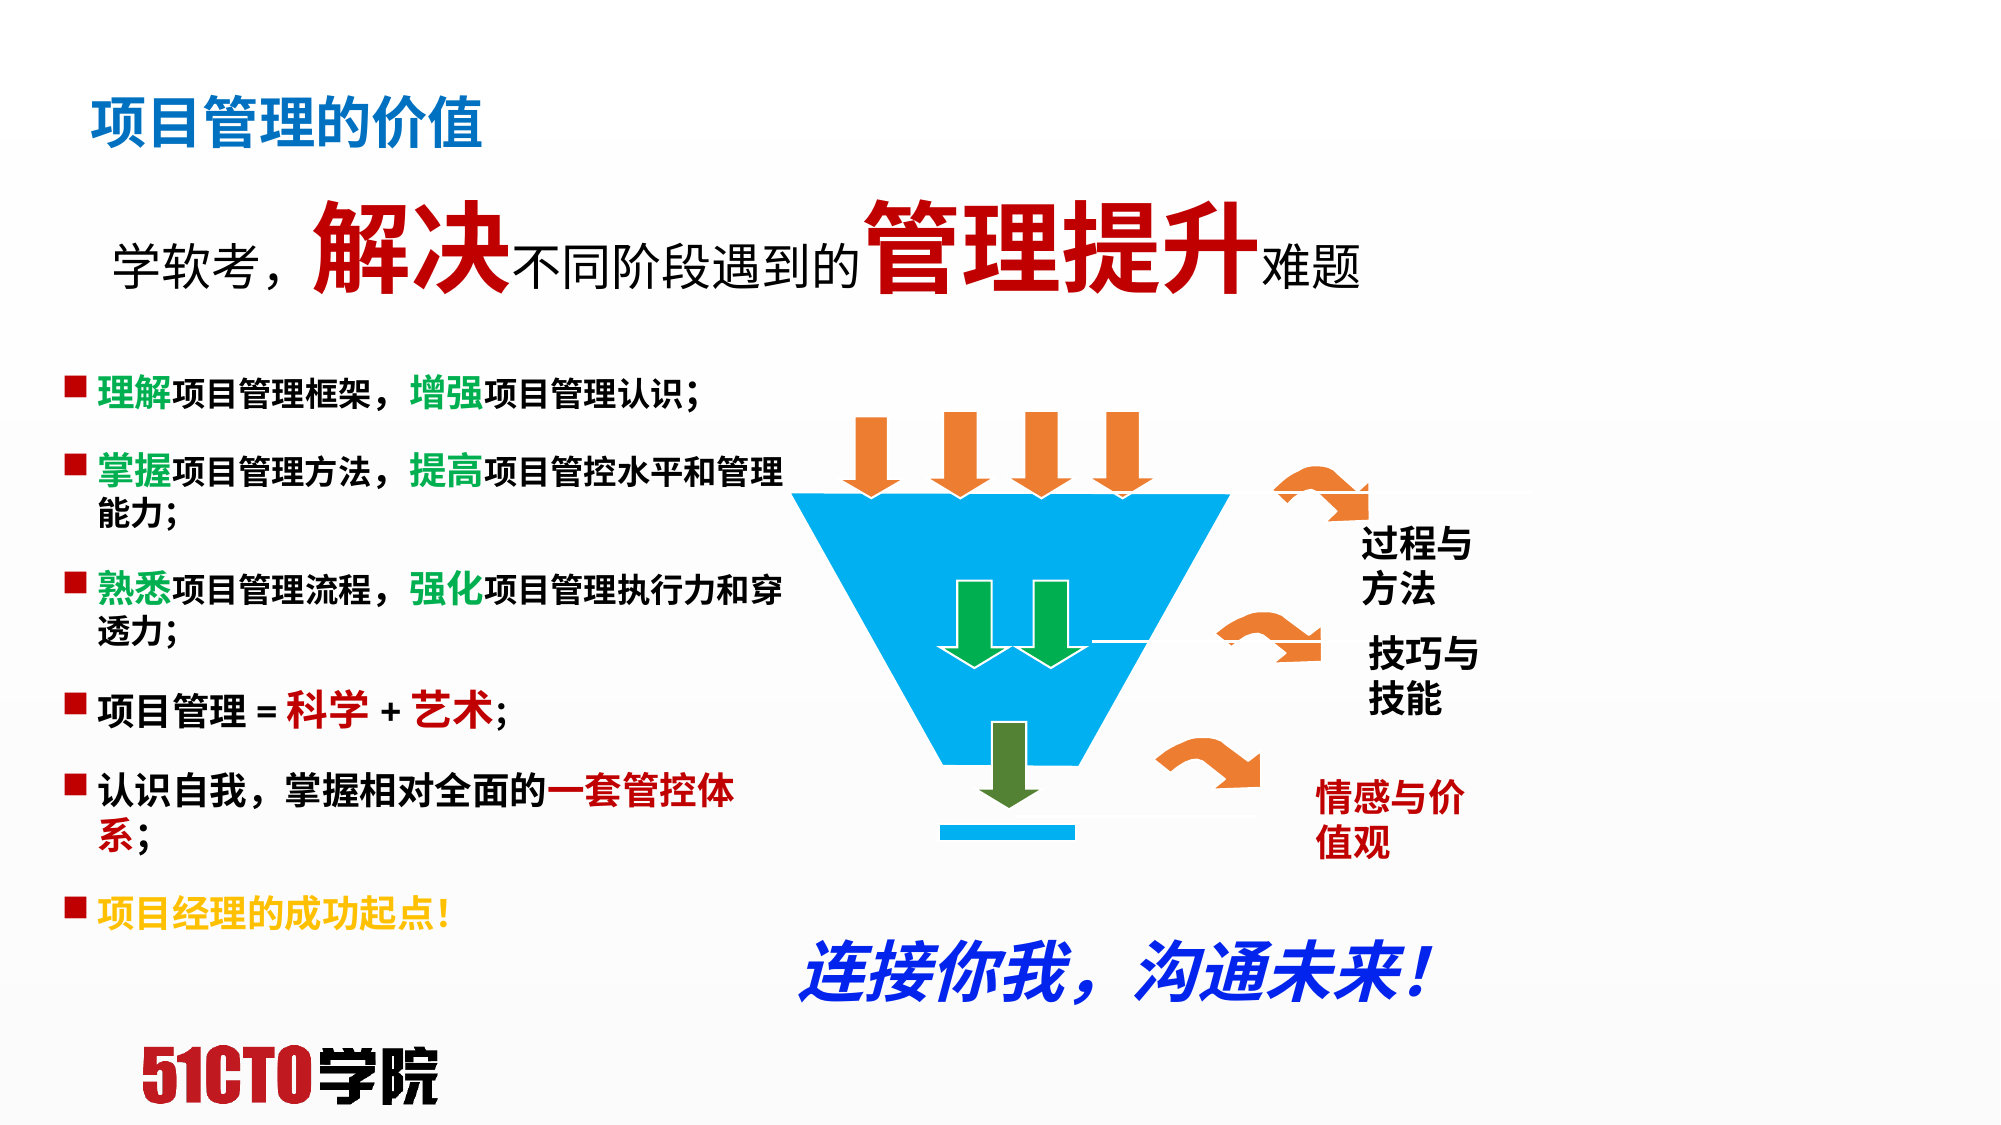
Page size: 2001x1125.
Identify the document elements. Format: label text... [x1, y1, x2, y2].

text_box [1153, 737, 1262, 790]
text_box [925, 410, 1158, 499]
text_box [1318, 494, 1370, 523]
picture [143, 1045, 438, 1105]
text_box 技巧与技能 [1348, 620, 1531, 731]
text_box [1272, 643, 1323, 664]
text_box [1271, 465, 1370, 491]
text_box 理解项目管理框架，增强项目管理认识； 掌握项目管理方法，提高项目管控水平和管理能力； 熟悉项目管理流程，强化项目管理执行力和穿透力； 项目管理=科学+艺术； 认识自我，掌握相对全面的一套管控体系； 项目经理的成功起点！ [2, 358, 824, 946]
text_box [974, 721, 1044, 810]
text_box [938, 824, 1076, 842]
text_box 学软考，解决不同阶段遇到的管理提升难题 [96, 177, 1473, 313]
text_box [1214, 611, 1322, 640]
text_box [939, 580, 1086, 669]
text_box 过程与方法 [1341, 509, 1525, 620]
text_box 连接你我，沟通未来！ [702, 919, 1485, 1020]
text_box [824, 492, 1232, 767]
text_box [838, 416, 905, 499]
text_box 情感与价值观 [1295, 764, 1489, 875]
text_box 项目管理的价值 [75, 64, 856, 178]
text_box [1276, 494, 1300, 505]
text_box [1226, 643, 1237, 648]
